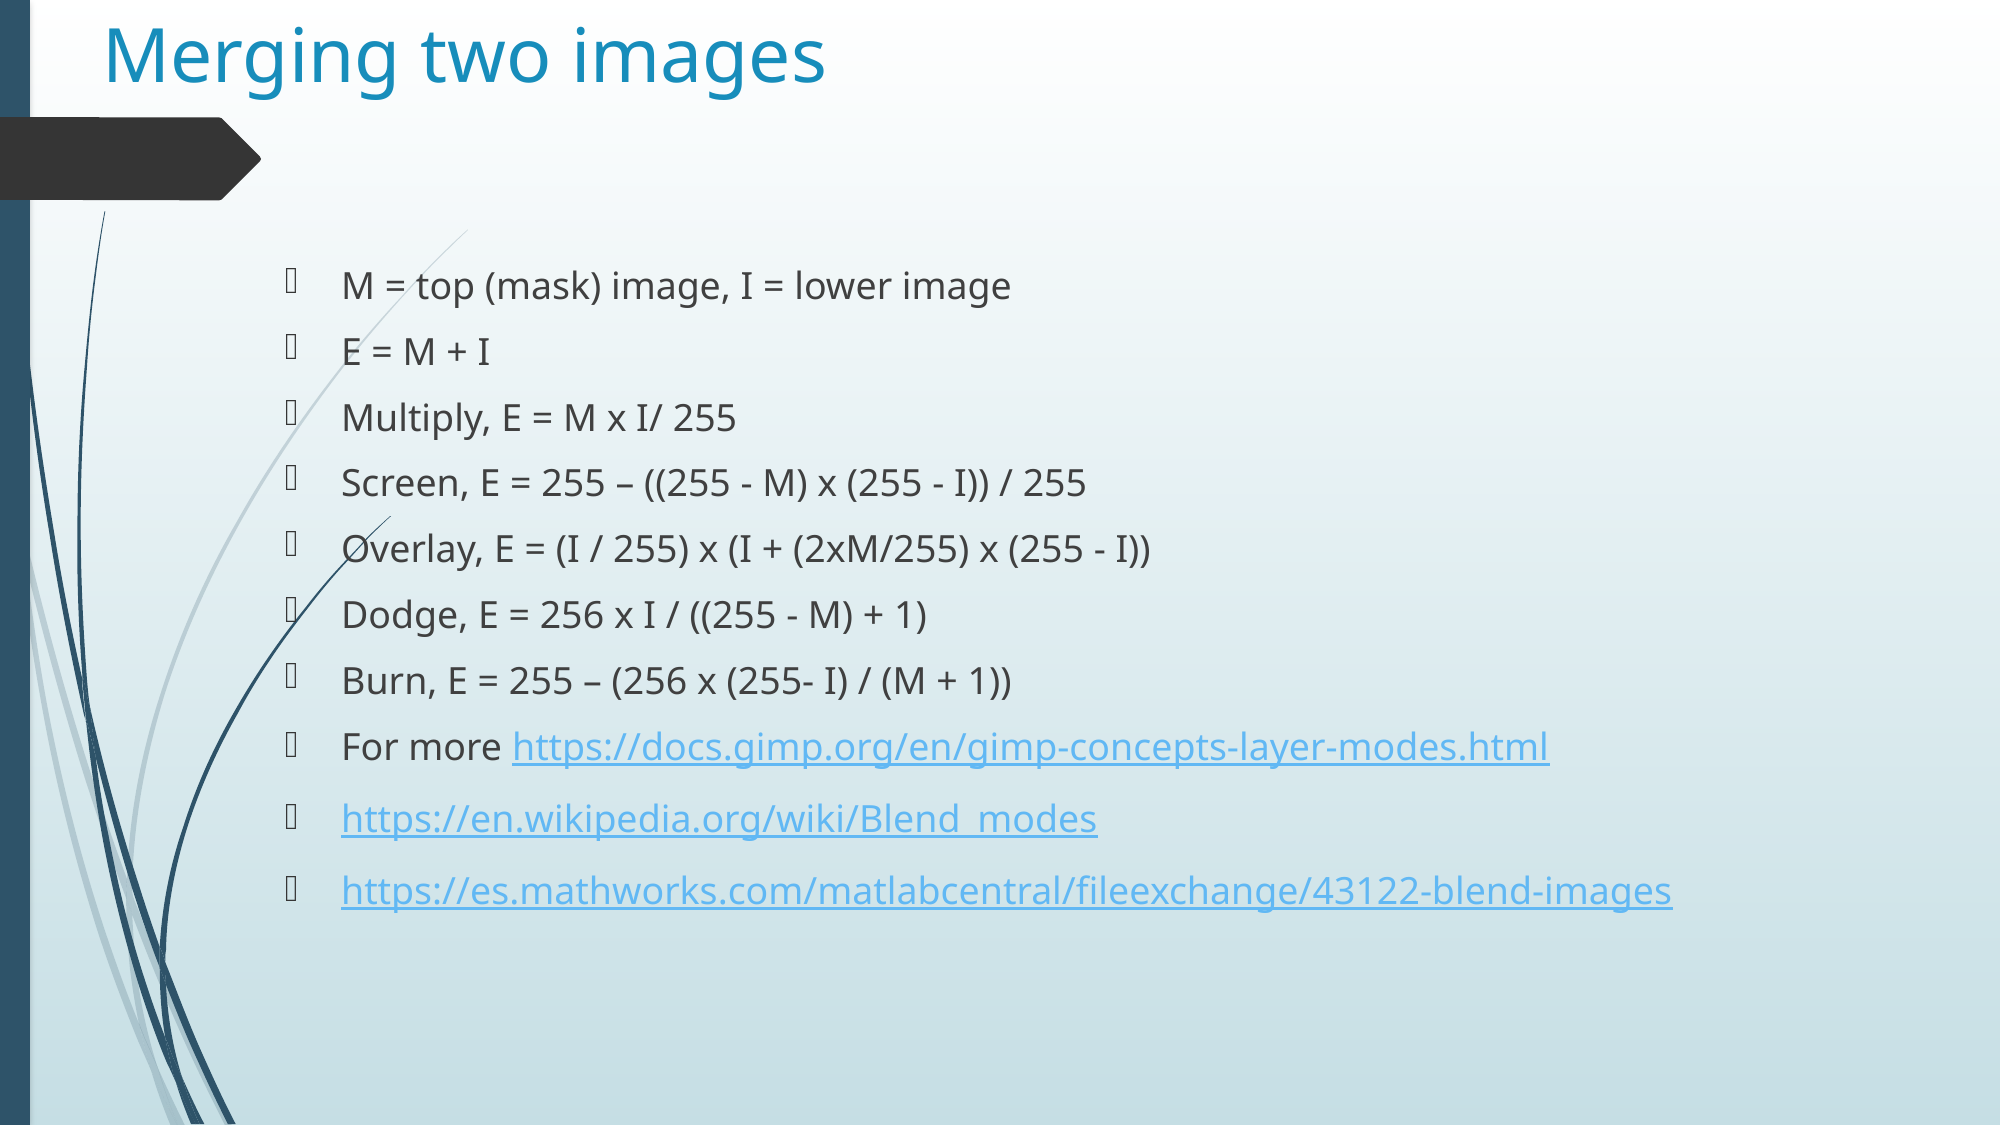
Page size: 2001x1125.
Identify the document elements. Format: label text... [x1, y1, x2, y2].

list M = top (mask) image, I = lower image E = M + I Multiply, E = M x I/ 255 Screen, E = 255 – ((255 - M) x (255 - I)) / 255 Overlay, E = (I / 255) x (I + (2xM/255) x (255 - I)) Dodge, E = 256 x I / ((255 - M) + 1) Burn, E = 255 – (256 x (255- I) / (M + 1)) For more https://docs.gimp.org/en/gimp-concepts-layer-modes.html https://en.wikipedia.org/wiki/Blend_modes https://es.mathworks.com/matlabcentral/fileexchange/43122-blend-images [269, 254, 2000, 1125]
title Merging two images [87, 0, 1813, 218]
